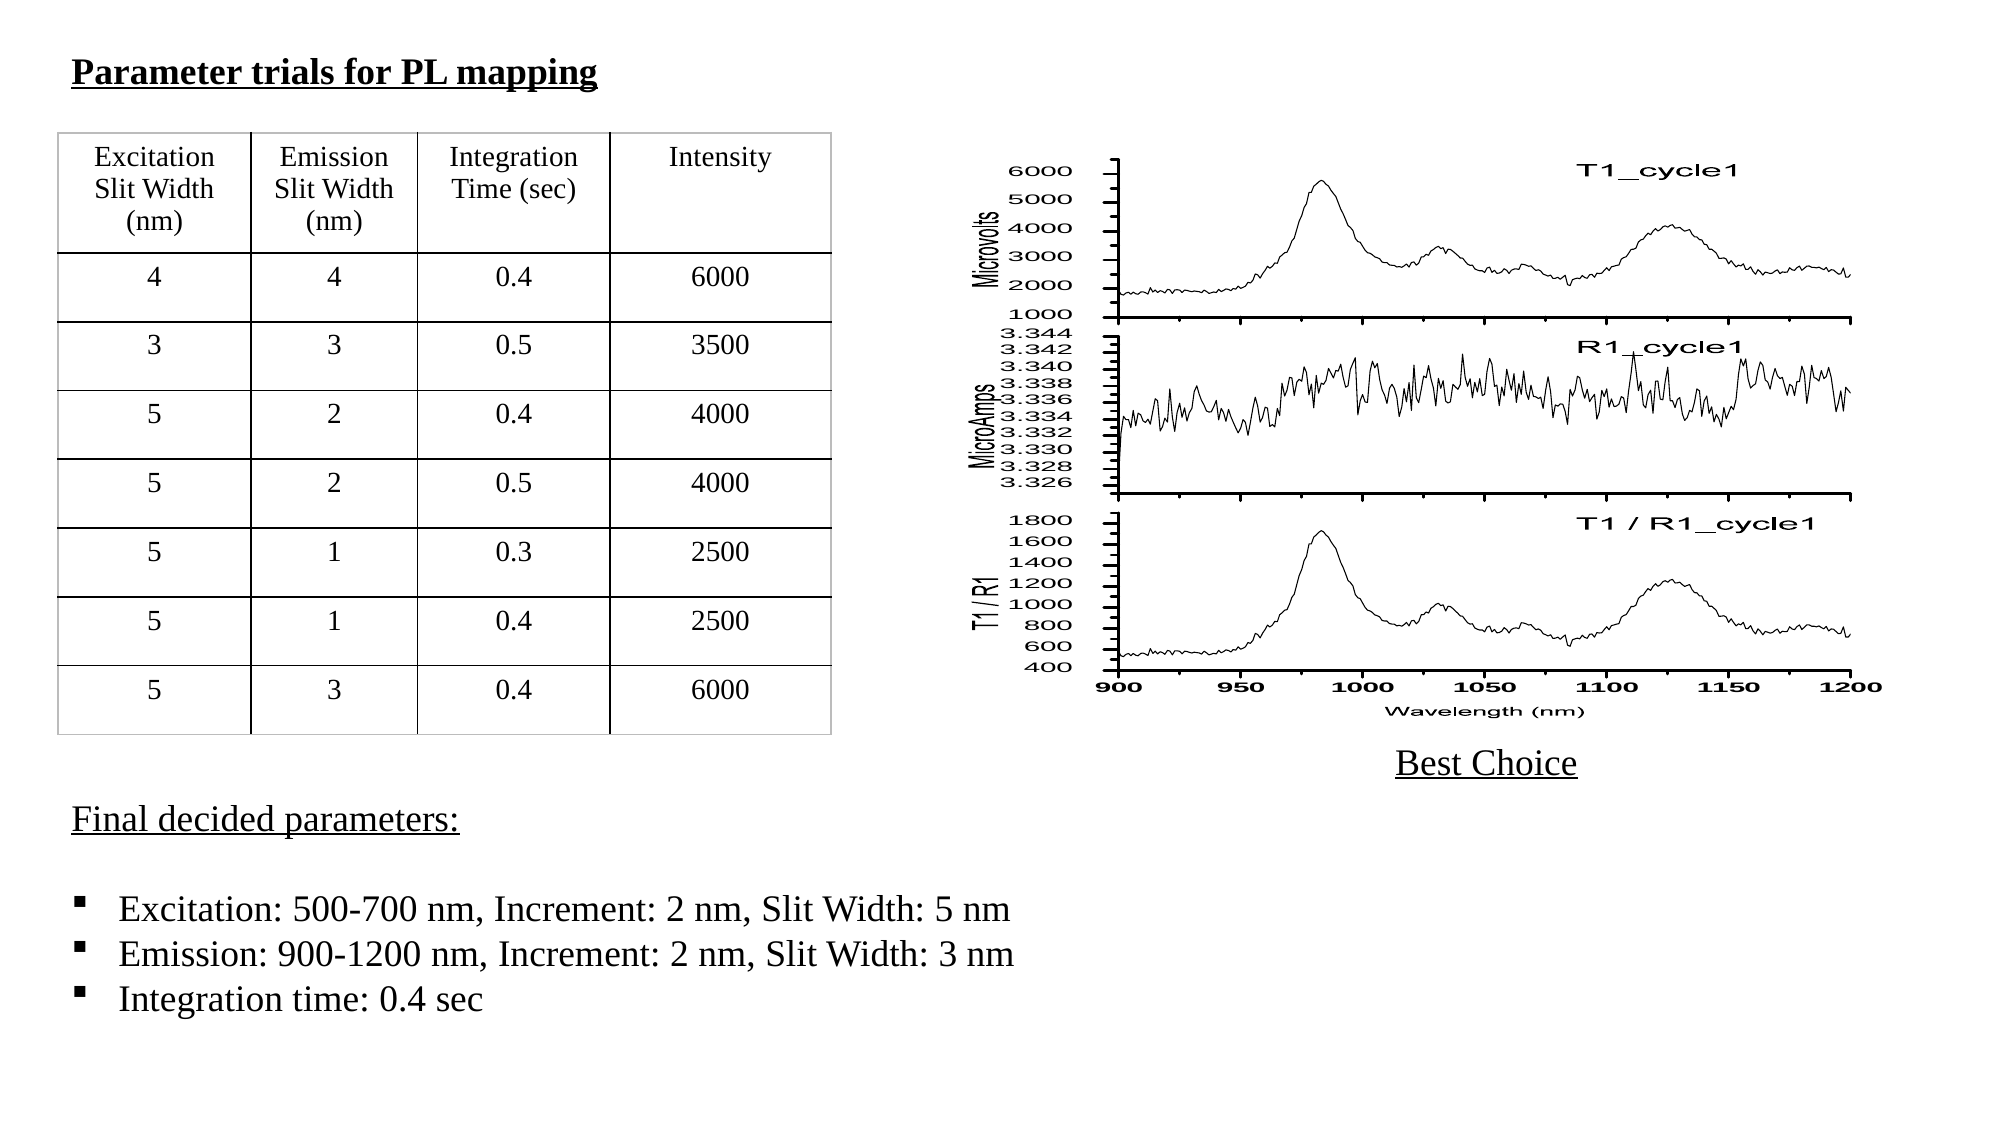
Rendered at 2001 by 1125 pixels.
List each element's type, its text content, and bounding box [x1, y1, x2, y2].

table_cell 3 [252, 666, 417, 734]
table_cell 4 [59, 254, 250, 321]
table_cell 2500 [611, 598, 830, 665]
table_cell 6000 [611, 666, 830, 734]
text_box Best Choice [1380, 730, 1943, 791]
table_cell 5 [59, 598, 250, 665]
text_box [857, 95, 1904, 735]
table_cell 5 [59, 666, 250, 734]
table_cell 4 [252, 254, 417, 321]
text_box Final decided parameters: Excitation: 500-700 nm, Increment: 2 nm, Slit Width: 5 nm Emission: 900-1200 nm, Increment: 2 nm, Slit Width: 3 nm Integration time: 0.4 sec [56, 786, 1055, 1027]
table_cell 3500 [611, 323, 830, 390]
table_cell 6000 [611, 254, 830, 321]
table_cell 5 [59, 391, 250, 458]
table_header Emission Slit Width (nm) [252, 134, 417, 252]
table_cell 2 [252, 391, 417, 458]
table_cell 0.5 [418, 460, 609, 527]
table_cell 0.4 [418, 254, 609, 321]
table_header Integration Time (sec) [418, 134, 609, 252]
table_cell 0.3 [418, 529, 609, 596]
table_header Excitation Slit Width (nm) [59, 134, 250, 252]
table_cell 5 [59, 529, 250, 596]
table_cell 1 [252, 529, 417, 596]
table_cell 4000 [611, 391, 830, 458]
table_cell 0.5 [418, 323, 609, 390]
table_cell 1 [252, 598, 417, 665]
table_cell 5 [59, 460, 250, 527]
table_cell 0.4 [418, 666, 609, 734]
table_cell 2500 [611, 529, 830, 596]
table_header Intensity [611, 134, 830, 252]
table_cell 3 [59, 323, 250, 390]
table_cell 0.4 [418, 598, 609, 665]
table_cell 3 [252, 323, 417, 390]
text_box Parameter trials for PL mapping [56, 39, 979, 100]
table_cell 2 [252, 460, 417, 527]
table_cell 0.4 [418, 391, 609, 458]
table_cell 4000 [611, 460, 830, 527]
